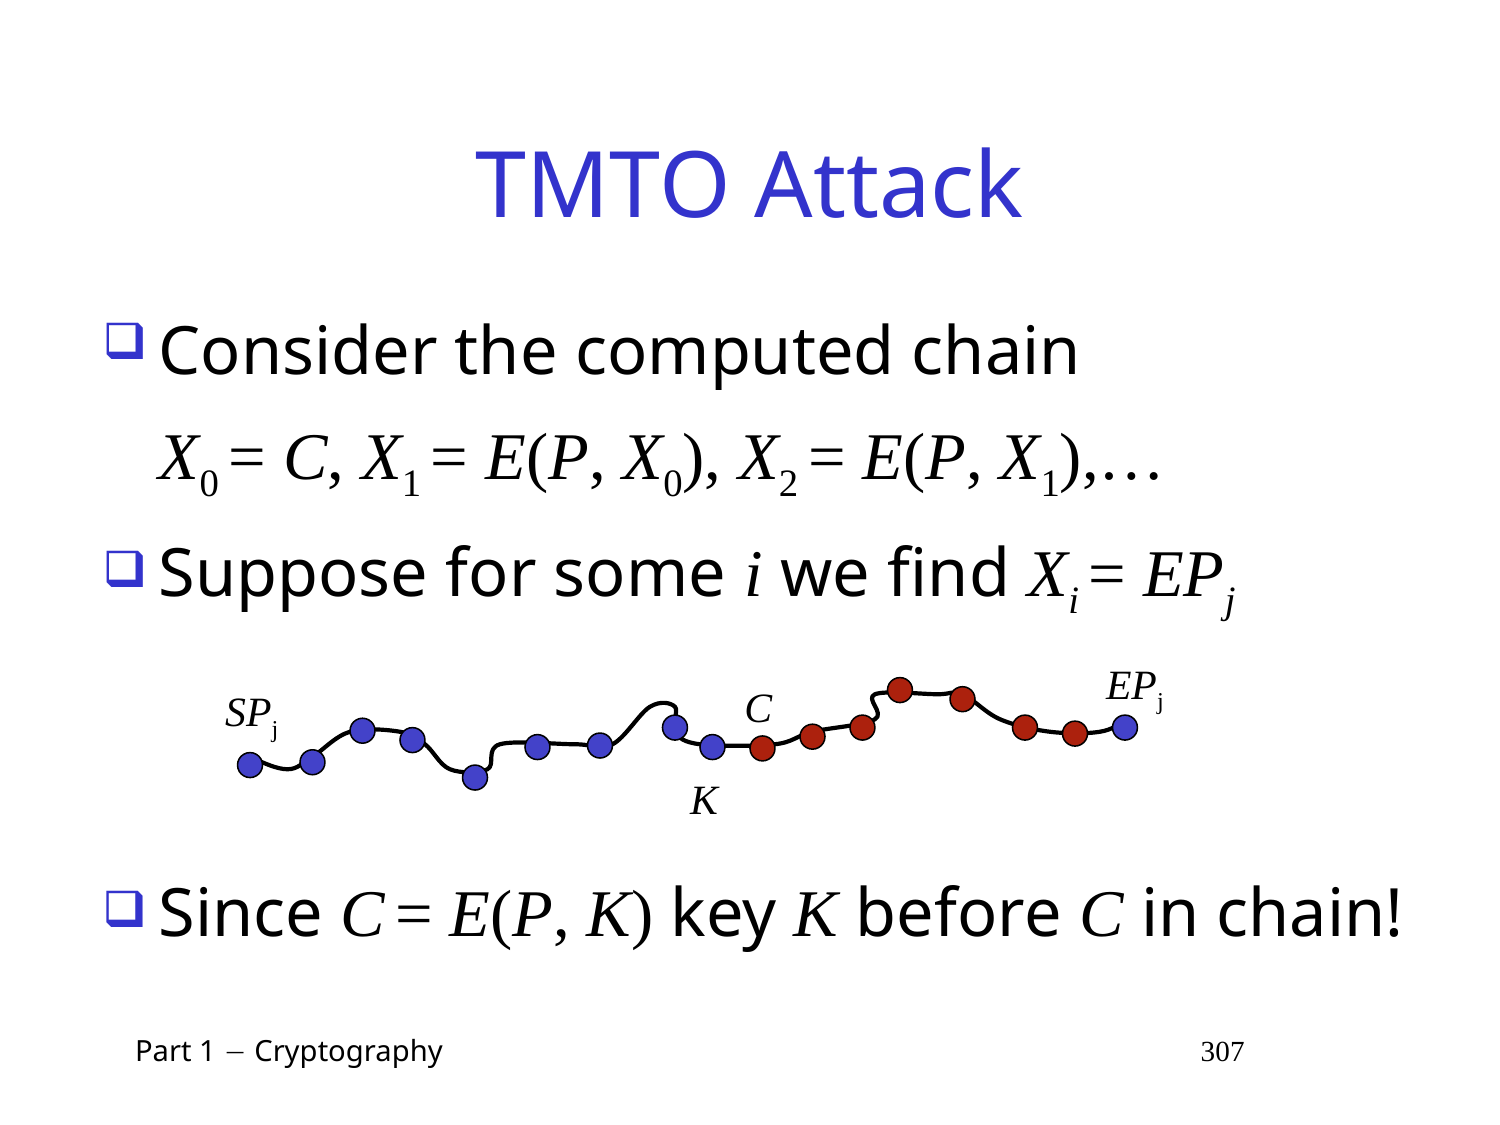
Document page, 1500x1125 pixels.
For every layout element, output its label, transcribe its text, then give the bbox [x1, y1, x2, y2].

text_box [525, 734, 550, 760]
text_box [237, 752, 263, 778]
text_box [320, 729, 405, 754]
text_box [300, 749, 325, 775]
text_box [612, 702, 677, 744]
text_box [1112, 722, 1138, 741]
text_box [260, 754, 302, 770]
text_box [887, 677, 913, 703]
text_box [462, 765, 488, 791]
text_box [350, 718, 376, 744]
text_box [587, 733, 613, 759]
text_box [750, 735, 775, 761]
text_box EPj [1091, 650, 1179, 722]
text_box SPj [210, 677, 294, 750]
text_box C [729, 673, 788, 739]
text_box [849, 715, 875, 741]
text_box [422, 742, 525, 773]
text_box [1037, 721, 1070, 733]
list Consider the computed chain X0 = C, X1 = E(P, X0), X2 = E(P, X1),… Suppose for some i we find Xi = EPj [87, 299, 1413, 651]
text_box Since C = E(P, K) key K before C in chain! [87, 862, 1438, 1000]
footer Part 1  Cryptography 307 [112, 1024, 1401, 1101]
title TMTO Attack [112, 87, 1388, 276]
text_box [399, 727, 425, 753]
text_box [1012, 715, 1038, 741]
text_box [699, 734, 725, 760]
text_box [772, 733, 800, 745]
text_box [681, 737, 703, 745]
text_box [550, 742, 587, 746]
text_box K [675, 765, 733, 830]
text_box [872, 692, 1013, 730]
text_box [800, 724, 826, 750]
text_box [662, 715, 688, 741]
text_box [1080, 720, 1113, 733]
text_box [950, 686, 976, 712]
text_box [1062, 721, 1088, 747]
text_box [720, 736, 753, 746]
text_box [824, 725, 850, 733]
